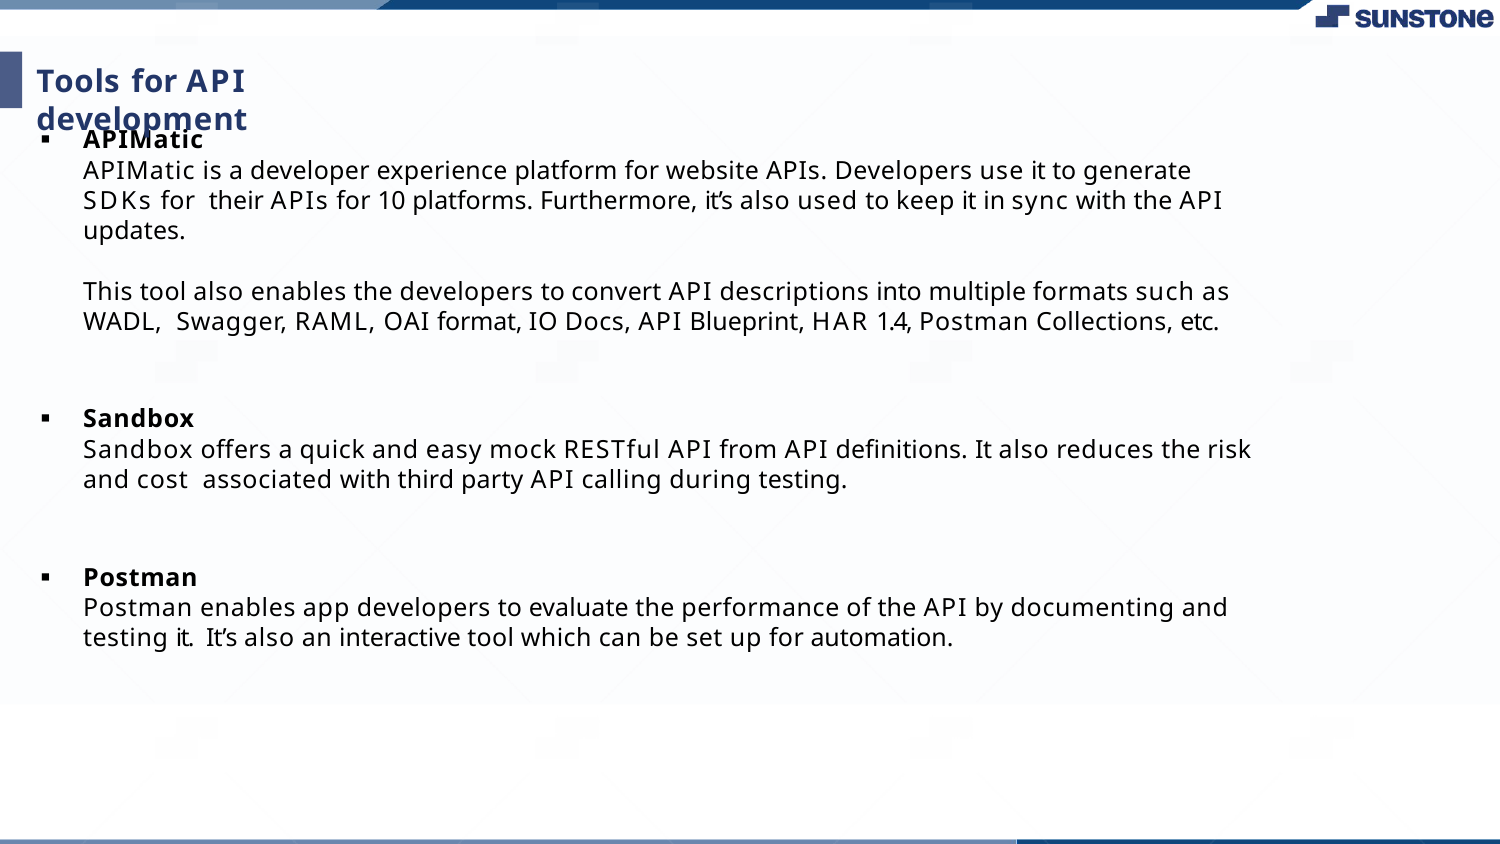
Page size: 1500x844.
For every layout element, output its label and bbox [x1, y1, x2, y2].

text_box [0, 0, 1500, 844]
